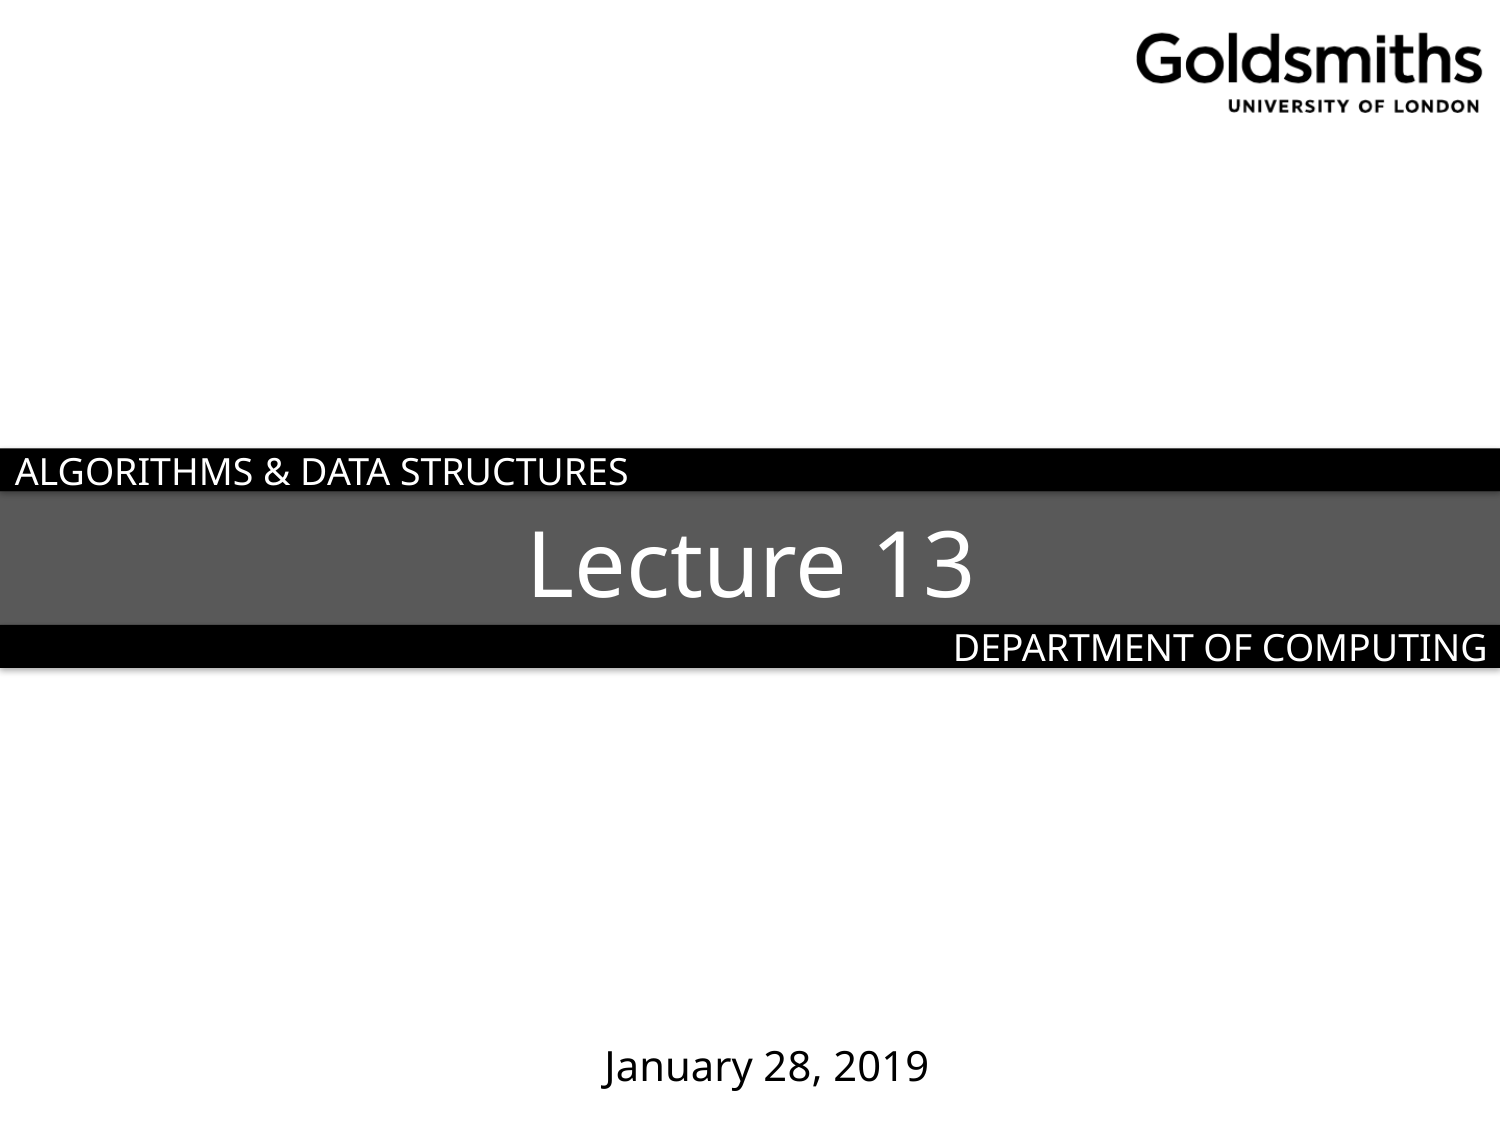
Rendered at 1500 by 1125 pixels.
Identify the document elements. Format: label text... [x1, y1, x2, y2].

text_box January 28, 2019 [589, 1032, 945, 1098]
picture [1110, 0, 1500, 134]
text_box DEPARTMENT OF COMPUTING [0, 624, 1500, 669]
text_box ALGORITHMS & DATA STRUCTURES [0, 448, 1500, 492]
title Lecture 13 [0, 499, 1500, 623]
